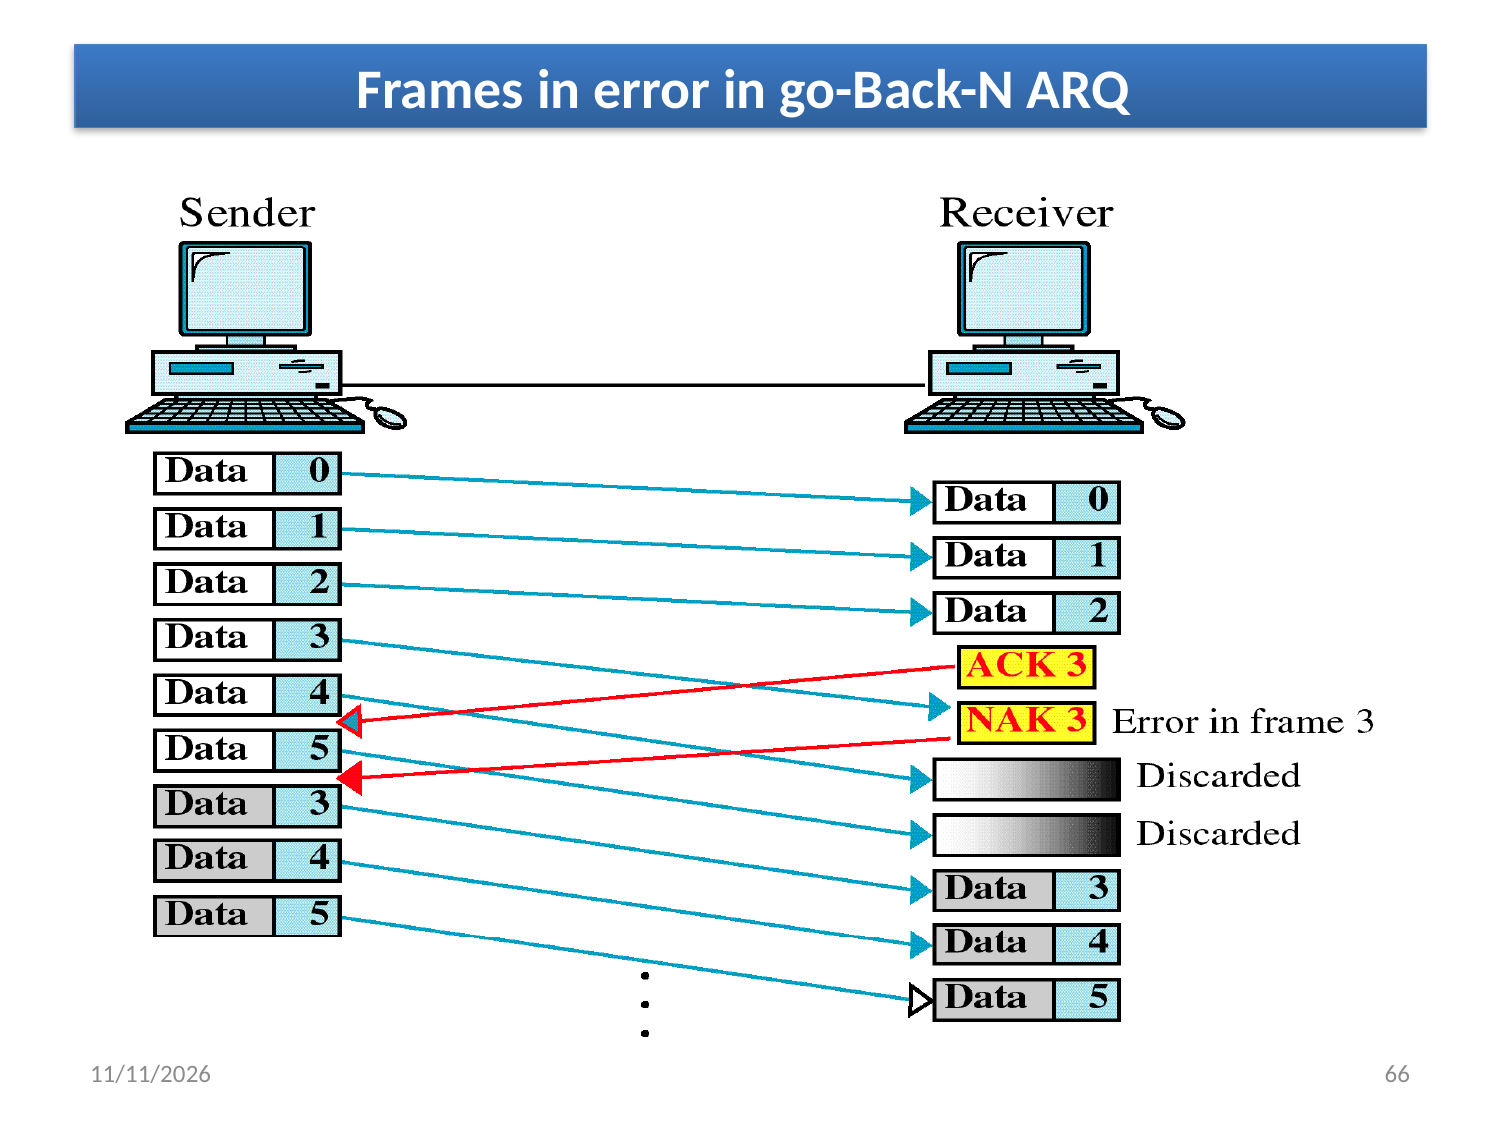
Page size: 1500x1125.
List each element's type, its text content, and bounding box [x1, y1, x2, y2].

title Frames in error in go-Back-N ARQ [74, 44, 1427, 128]
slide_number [75, 1042, 425, 1103]
slide_number 66 [1074, 1042, 1425, 1103]
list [124, 187, 1376, 1043]
